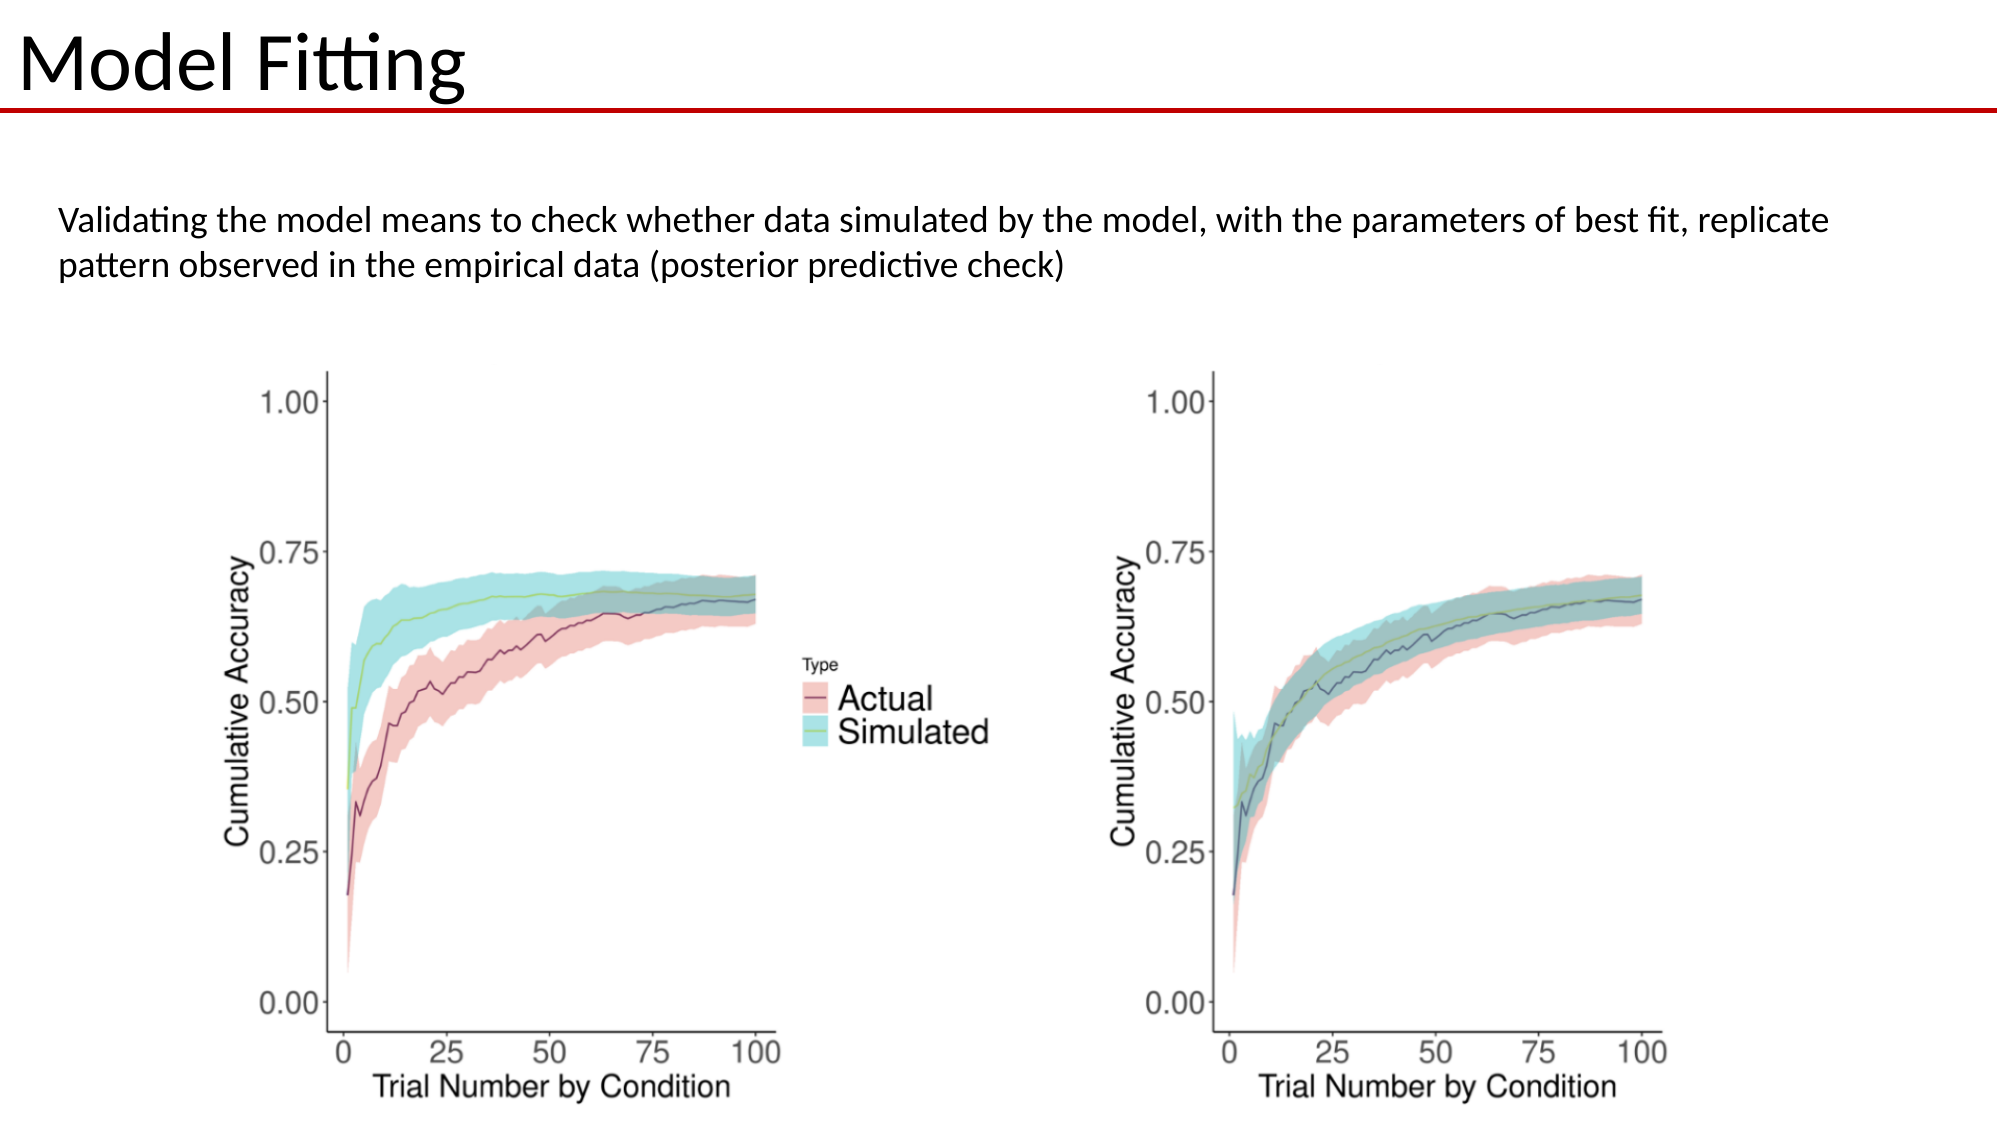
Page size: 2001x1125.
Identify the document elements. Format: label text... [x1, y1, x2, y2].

picture [207, 364, 1685, 1125]
text_box Model Fitting [2, 111, 1308, 115]
text_box Validating the model means to check whether data simulated by the model, with the parameters of best fit, replicate pattern observed in the empirical data (posterior predictive check) [43, 187, 1940, 383]
text_box Model Fitting [2, 0, 1308, 110]
